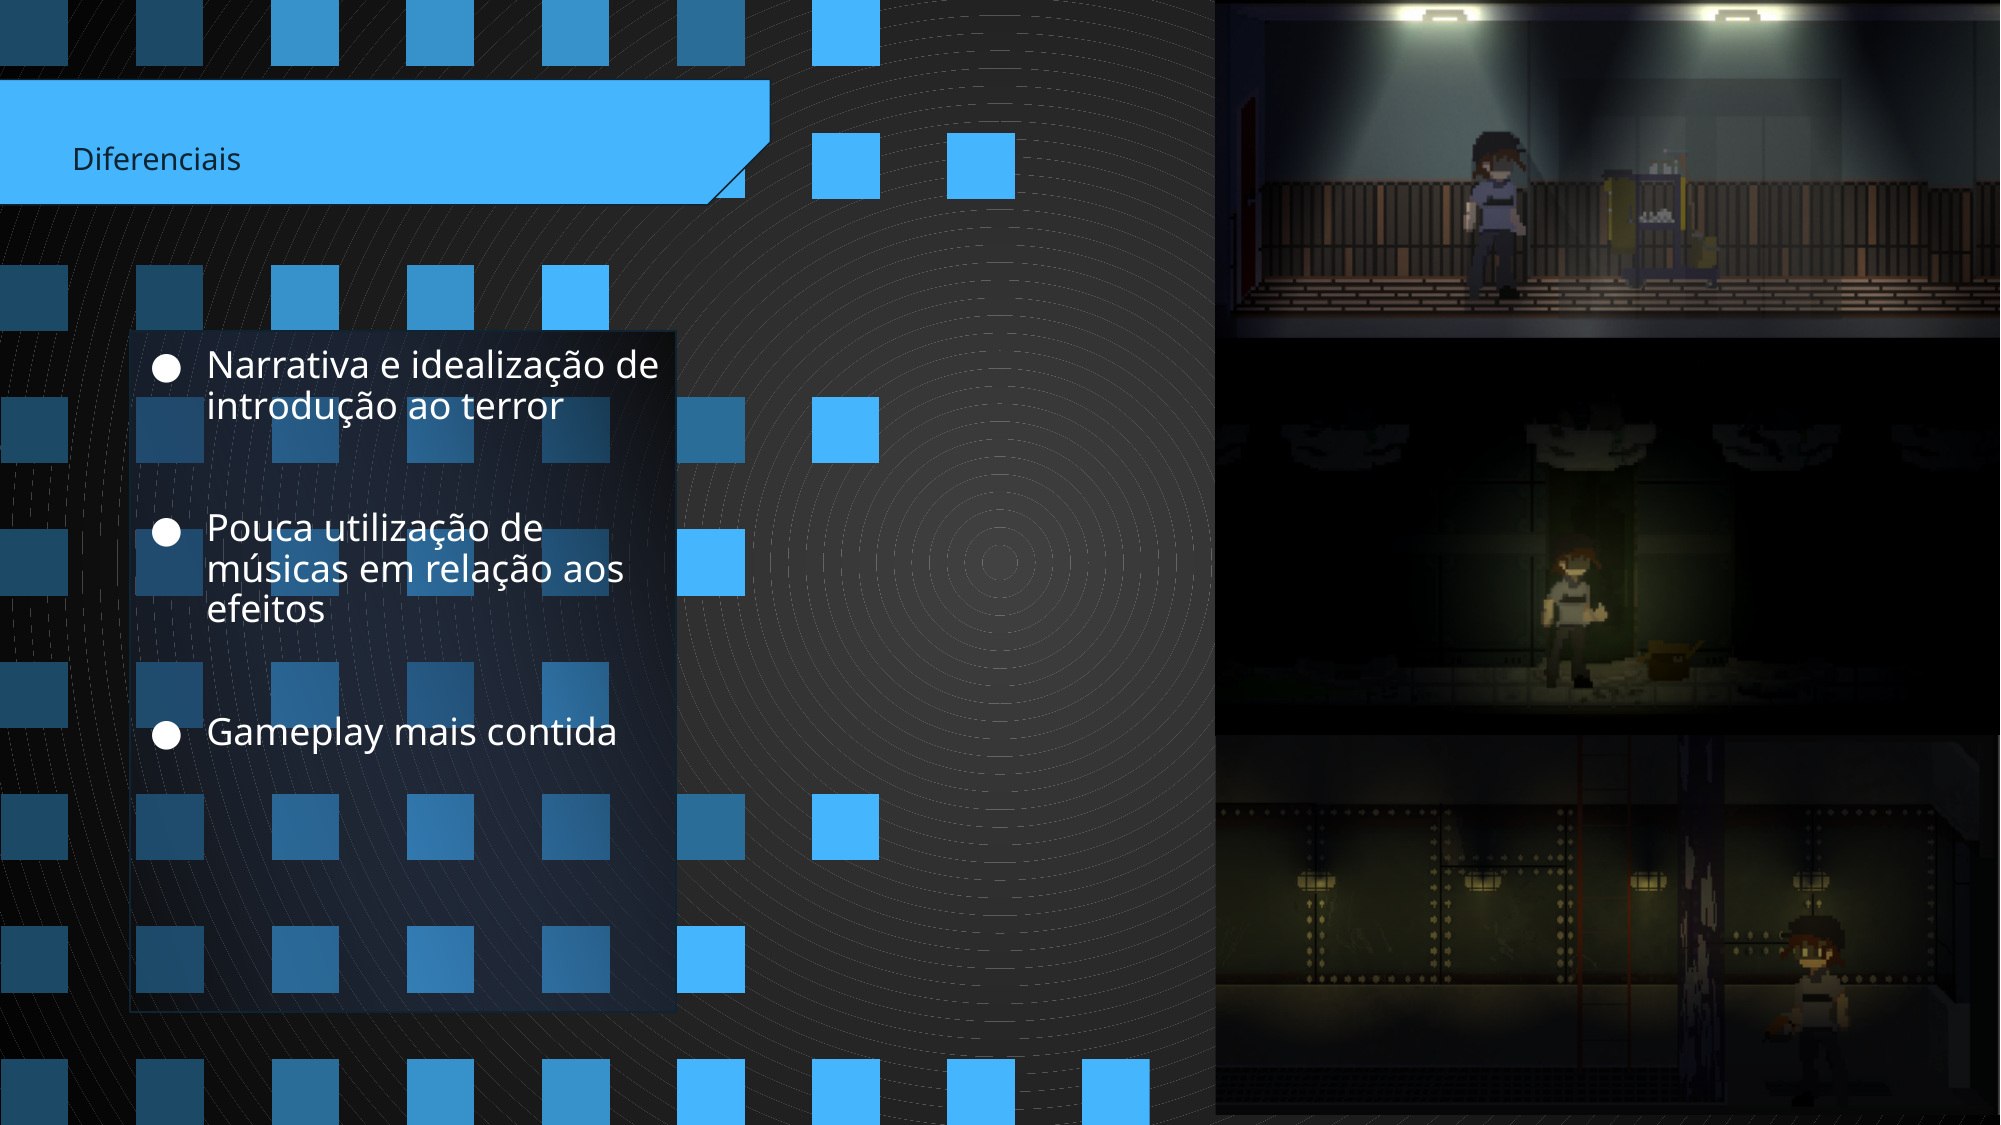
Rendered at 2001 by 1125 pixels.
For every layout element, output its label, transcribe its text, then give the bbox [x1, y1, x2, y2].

title Diferenciais [57, 99, 622, 186]
picture [1215, 0, 2000, 1115]
subtitle Narrativa e idealização de introdução ao terror Pouca utilização de músicas em relação aos efeitos Gameplay mais contida [116, 339, 681, 1021]
text_box [0, 79, 771, 205]
text_box [130, 331, 677, 339]
